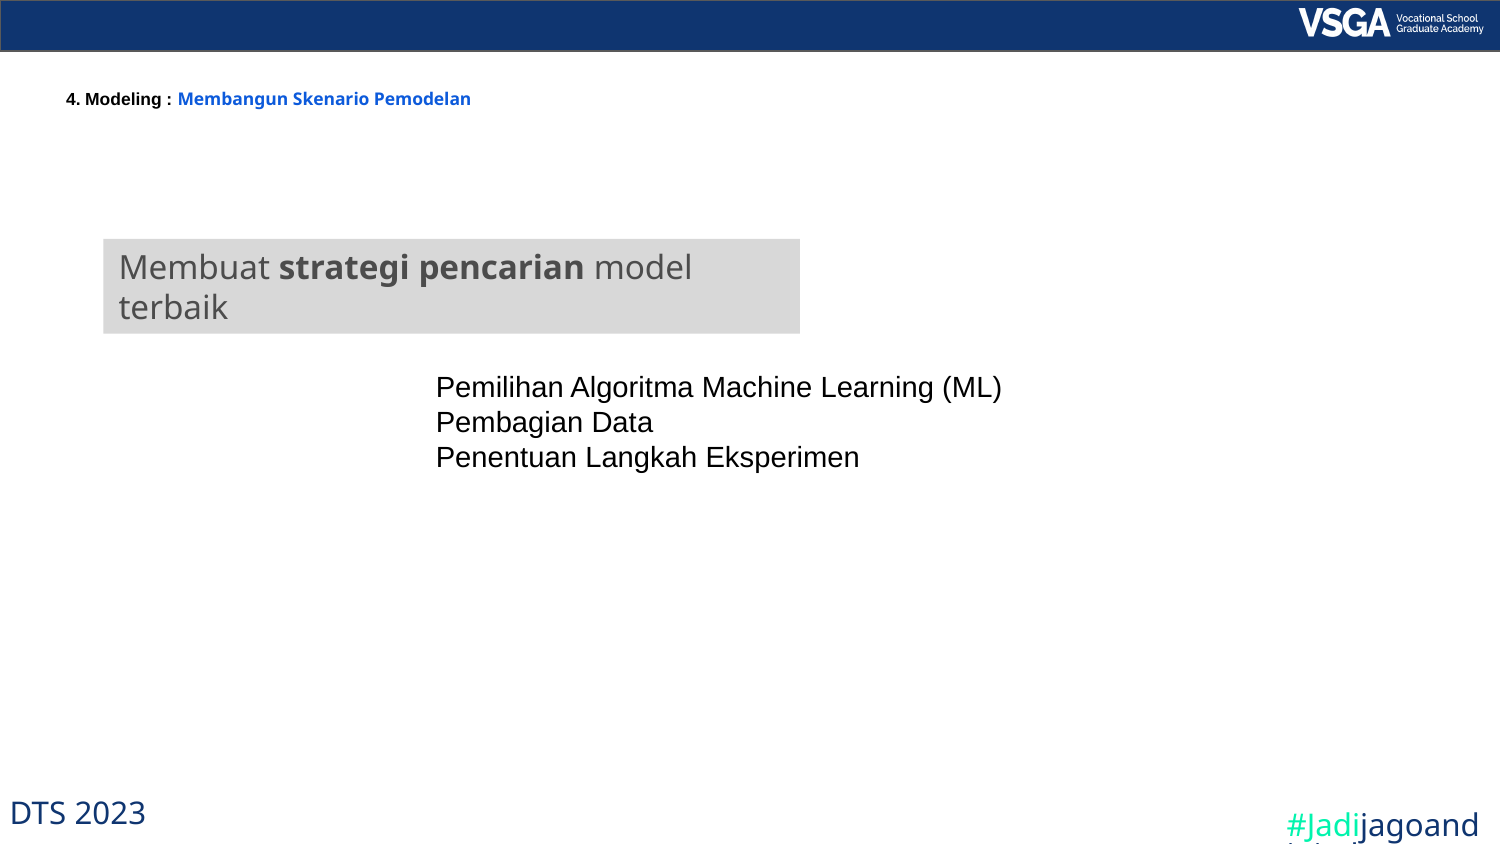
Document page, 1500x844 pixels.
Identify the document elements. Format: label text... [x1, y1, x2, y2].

picture [1284, 0, 1499, 79]
title 4. Modeling : Membangun Skenario Pemodelan [51, 72, 1449, 167]
text_box DTS 2023 [0, 785, 608, 818]
text_box #Jadijagoandigital [1271, 797, 1500, 830]
text_box [0, 0, 1279, 52]
text_box Pemilihan Algoritma Machine Learning (ML) Pembagian Data Penentuan Langkah Eksperimen [420, 360, 1180, 481]
text_box Membuat strategi pencarian model terbaik [103, 238, 800, 334]
